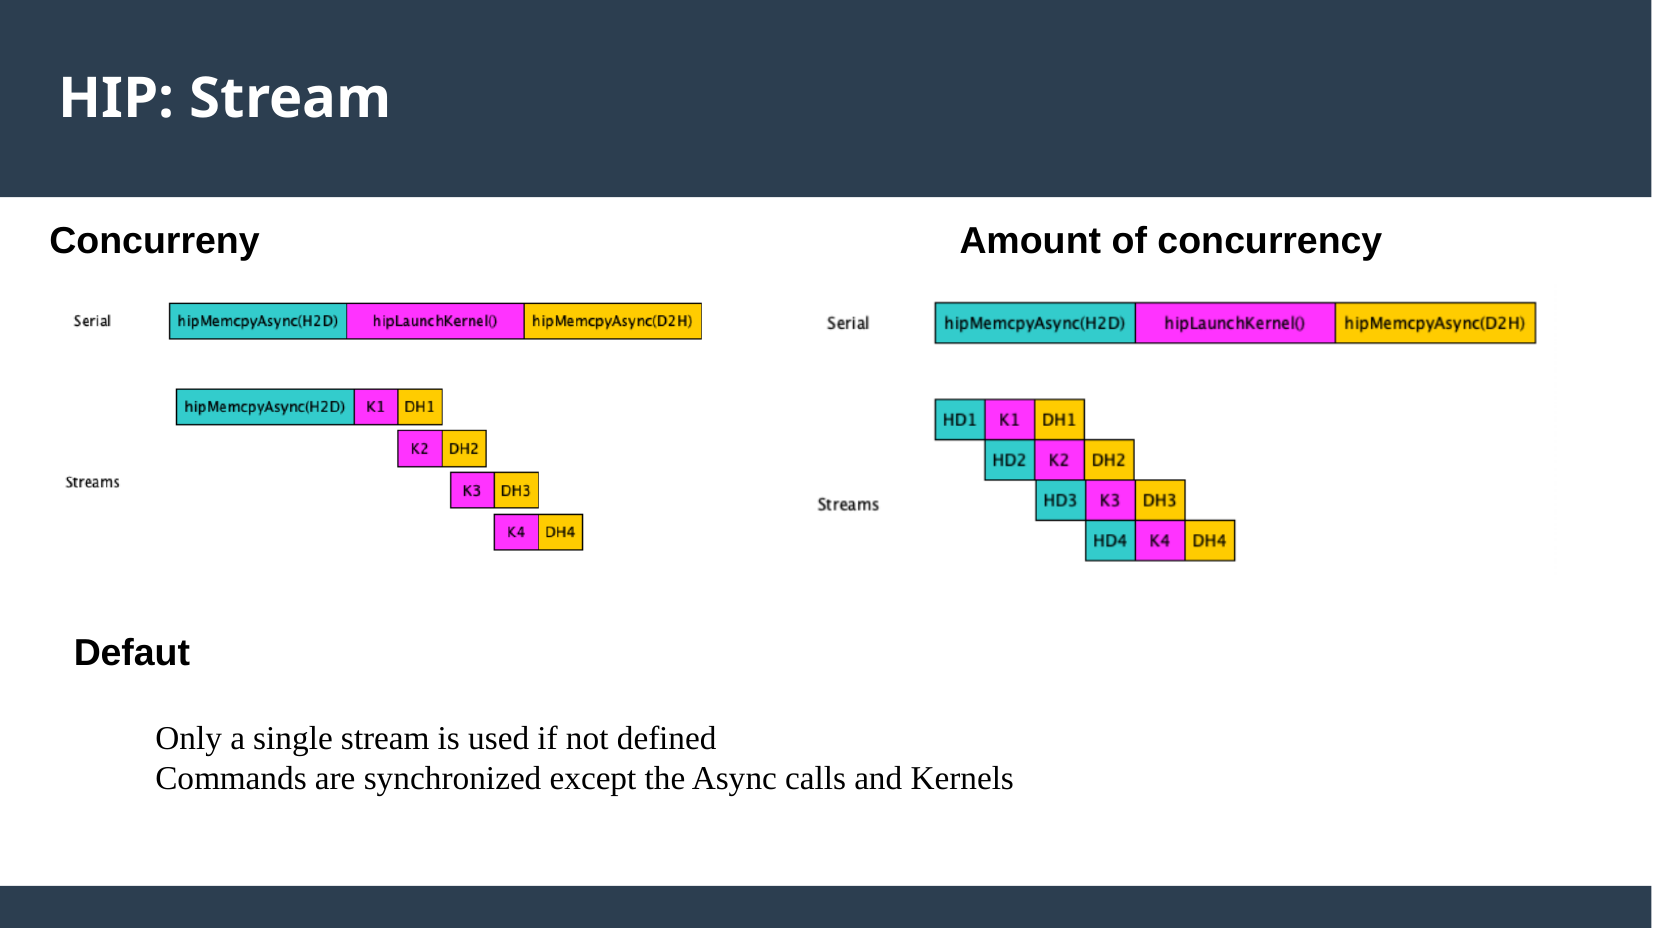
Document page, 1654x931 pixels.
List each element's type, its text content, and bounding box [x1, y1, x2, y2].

text_box HIP: Stream [58, 37, 1593, 153]
text_box Only a single stream is used if not defined Commands are synchronized except the Async calls and Kernels [140, 708, 1328, 807]
picture [808, 283, 1557, 576]
text_box Concurreny [34, 208, 295, 265]
text_box Amount of concurrency [944, 208, 1624, 265]
picture [58, 294, 711, 555]
text_box Defaut [59, 620, 215, 677]
